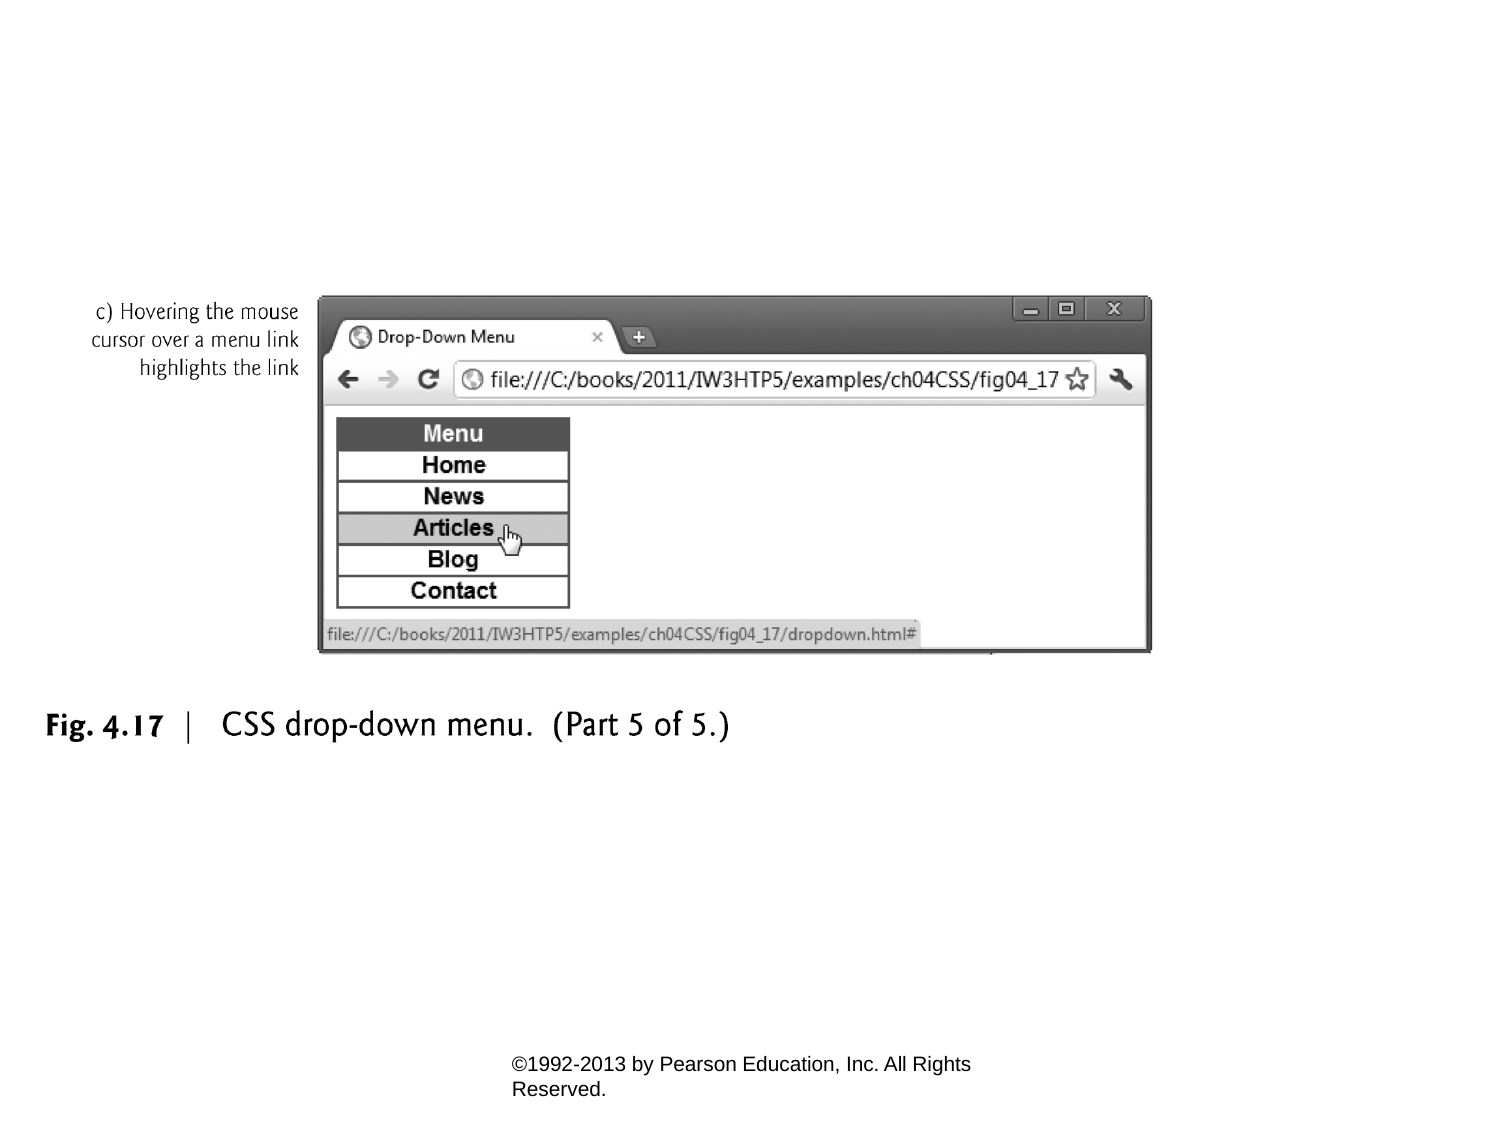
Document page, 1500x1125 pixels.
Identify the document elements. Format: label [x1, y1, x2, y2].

picture [0, 214, 1500, 1125]
